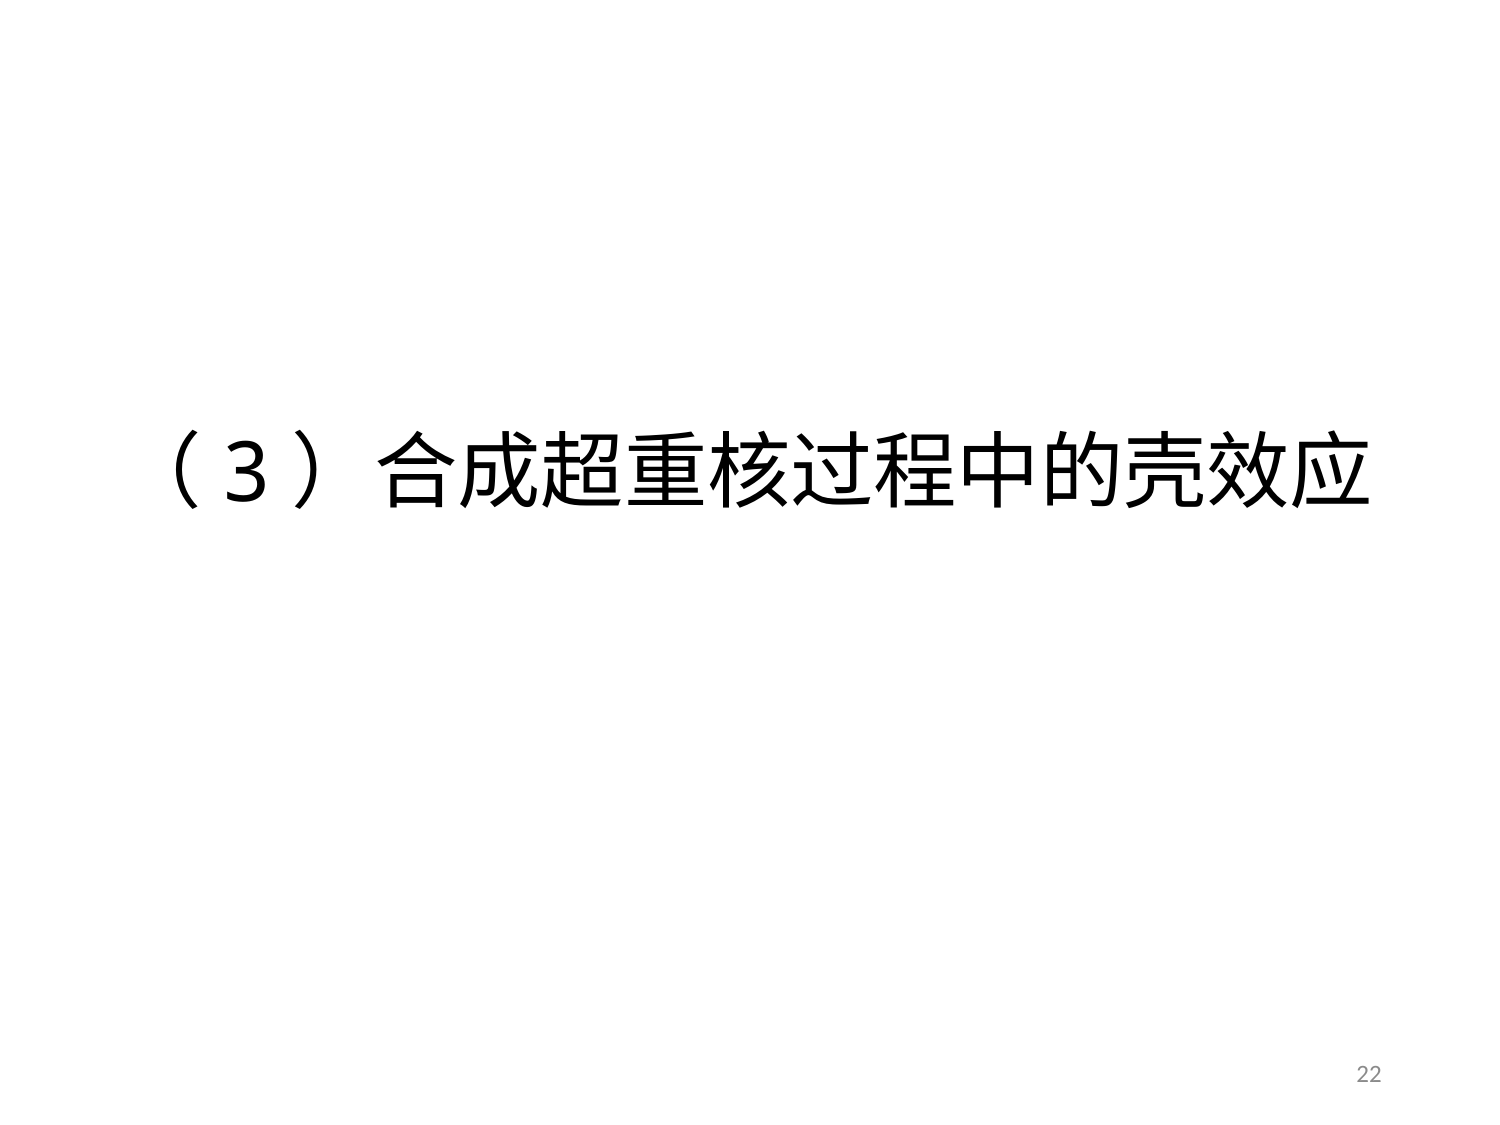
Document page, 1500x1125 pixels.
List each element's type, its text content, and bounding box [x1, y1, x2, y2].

title （3）合成超重核过程中的壳效应 [103, 366, 1397, 584]
slide_number 22 [1059, 1042, 1397, 1103]
